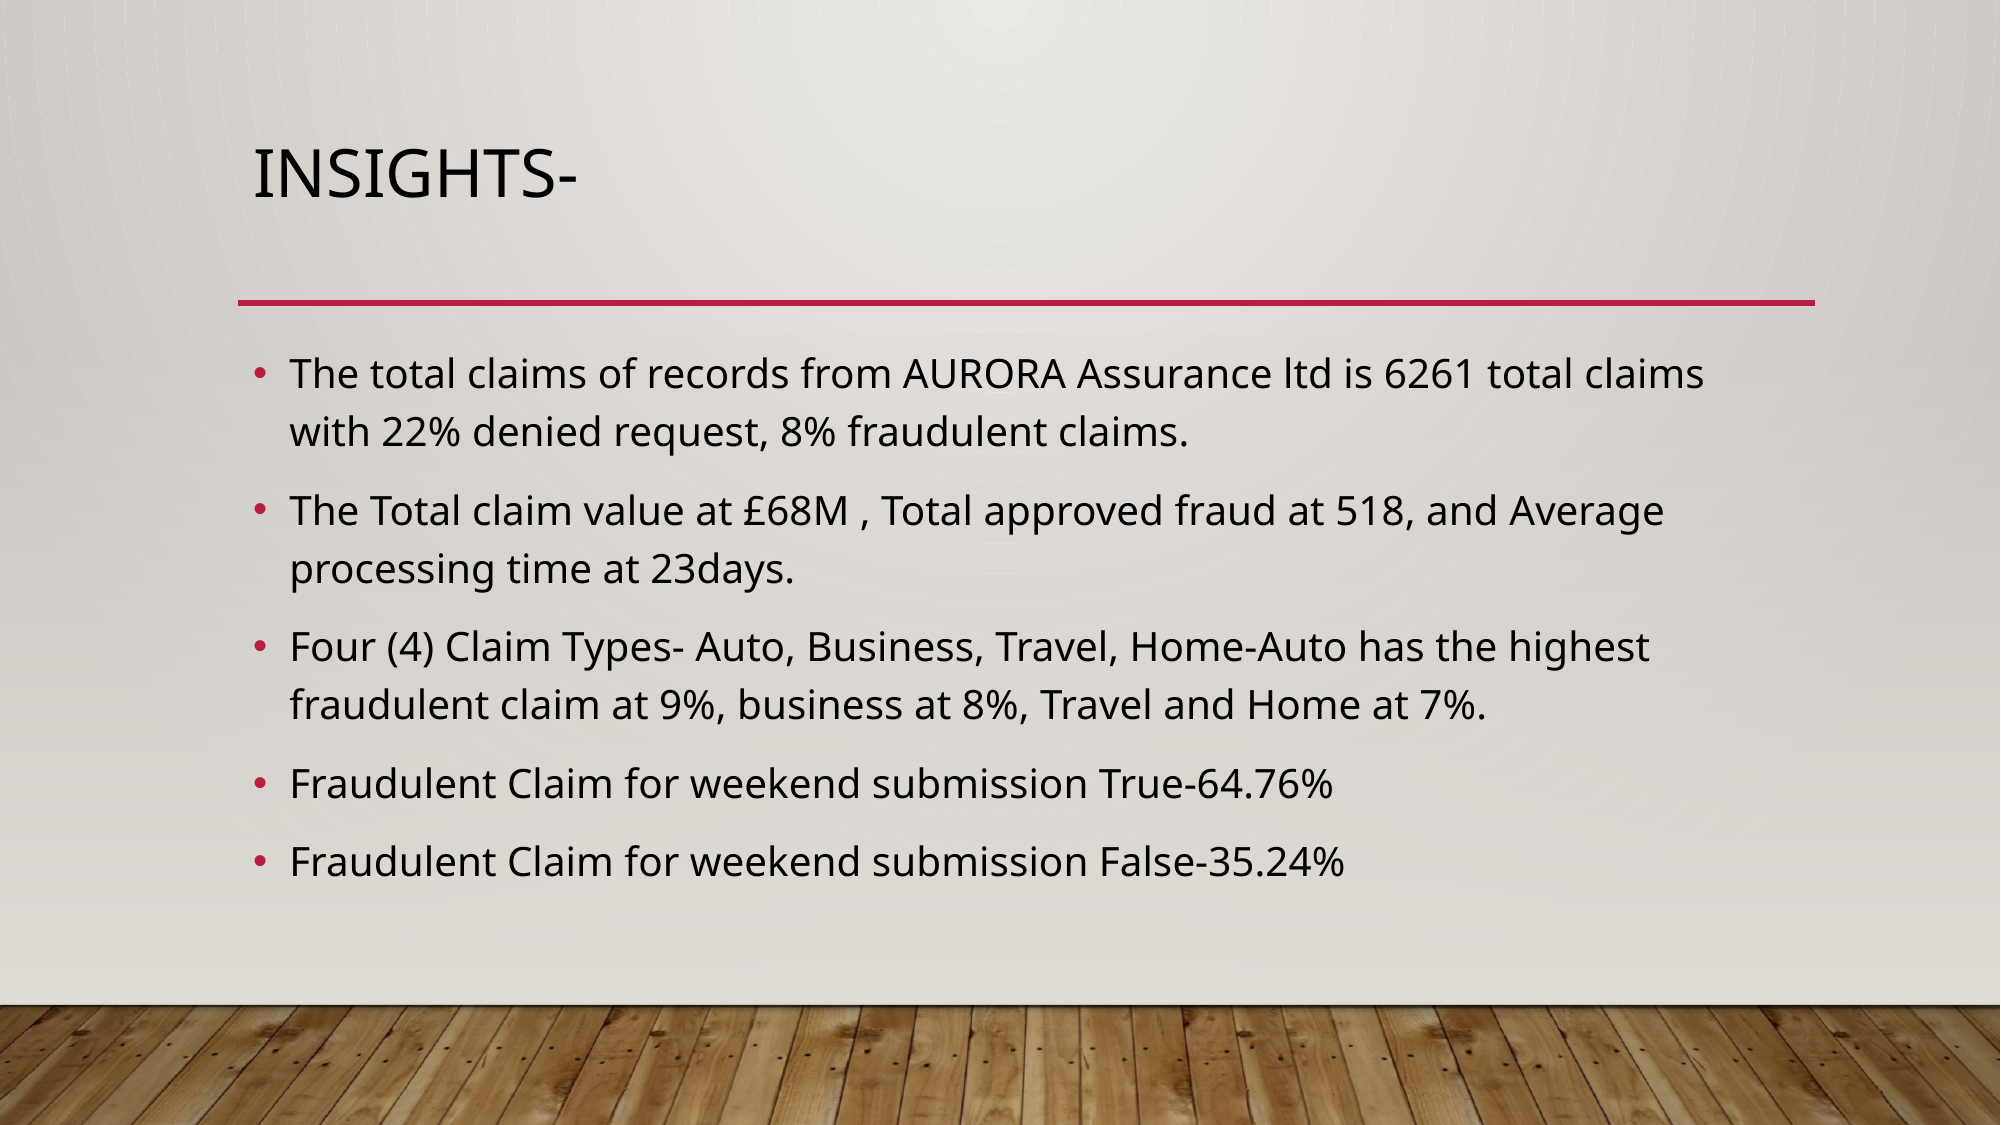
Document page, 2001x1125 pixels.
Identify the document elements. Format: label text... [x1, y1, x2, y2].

picture [0, 1005, 2000, 1125]
list The total claims of records from AURORA Assurance ltd is 6261 total claims with 22% denied request, 8% fraudulent claims. The Total claim value at £68M , Total approved fraud at 518, and Average processing time at 23days. Four (4) Claim Types- Auto, Business, Travel, Home-Auto has the highest fraudulent claim at 9%, business at 8%, Travel and Home at 7%. Fraudulent Claim for weekend submission True-64.76% Fraudulent Claim for weekend submission False-35.24% [238, 330, 1814, 897]
title Insights- [238, 131, 1814, 305]
